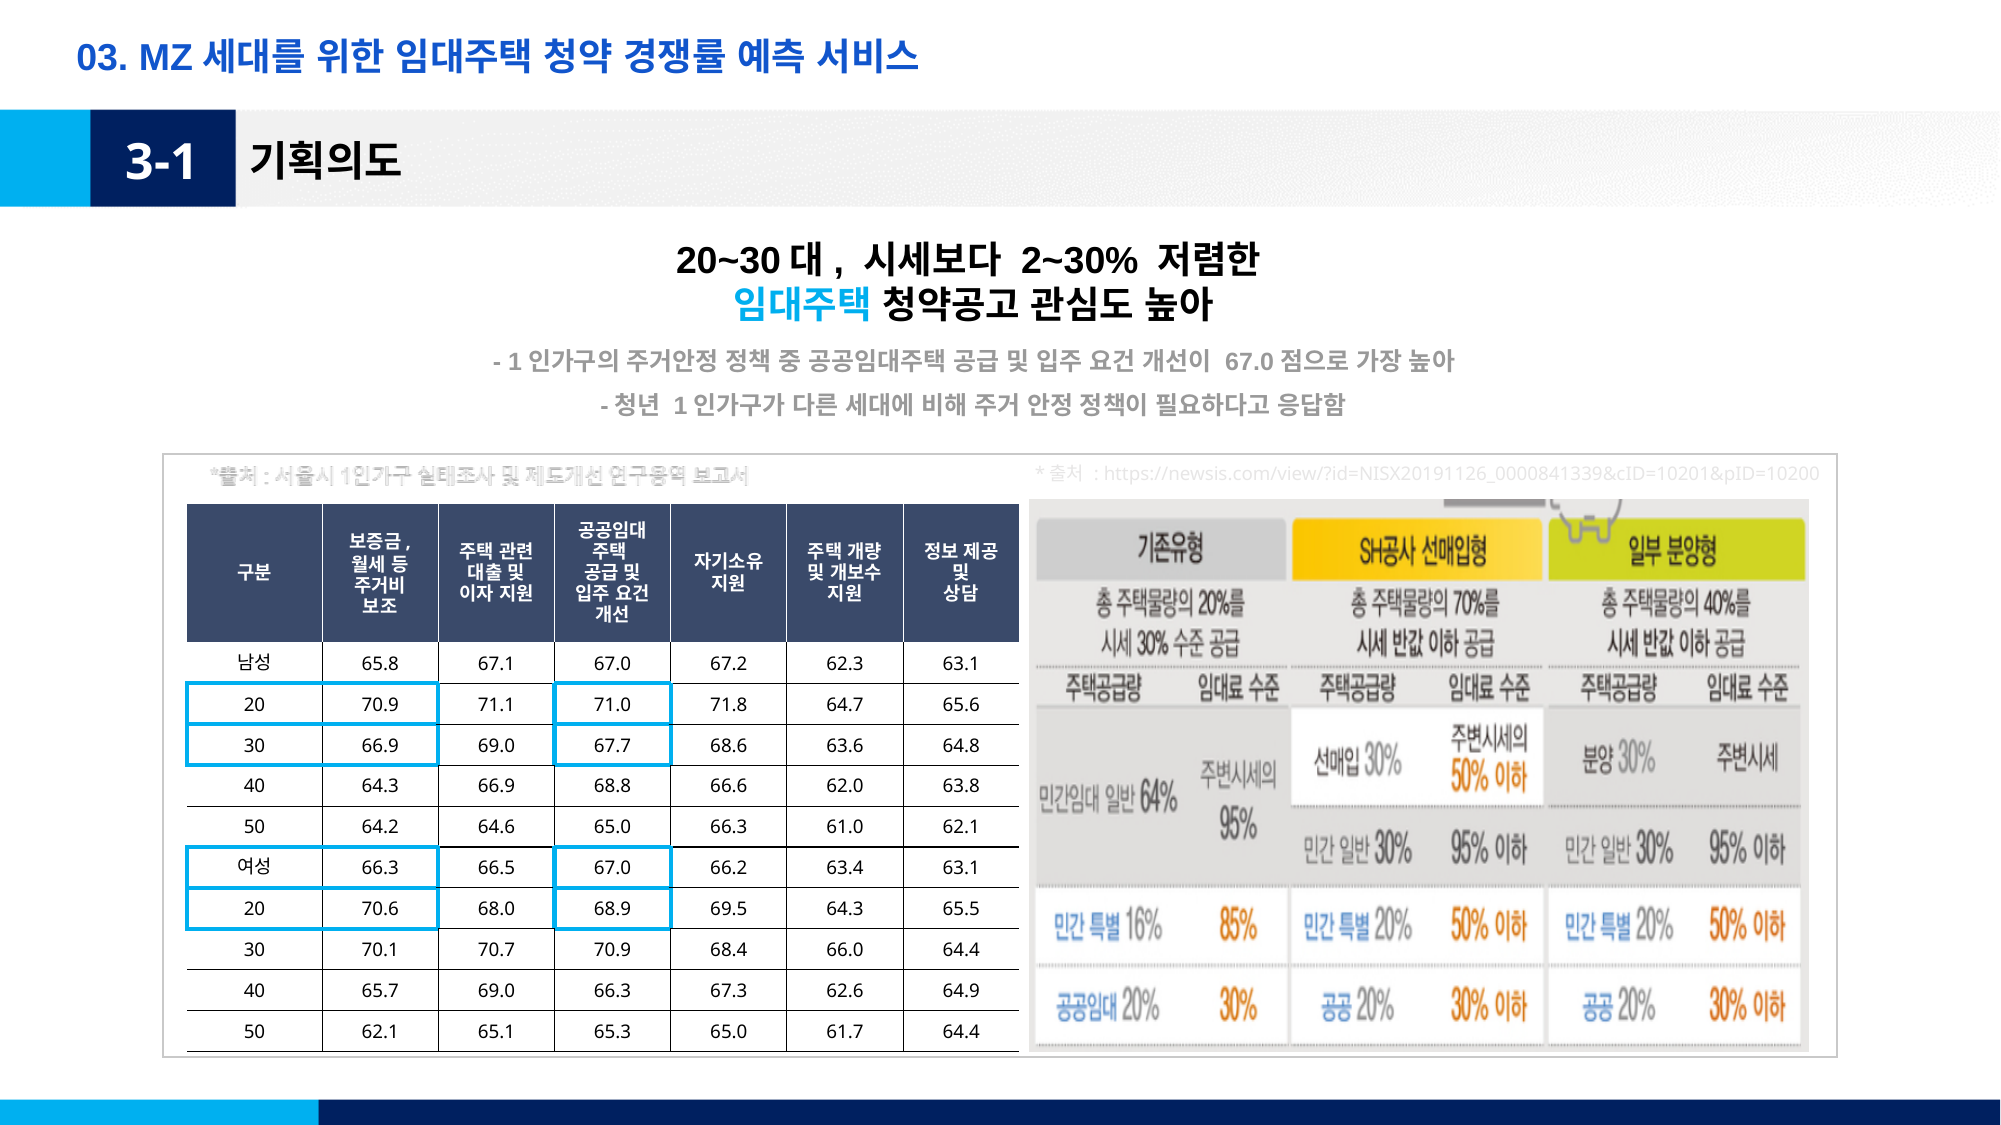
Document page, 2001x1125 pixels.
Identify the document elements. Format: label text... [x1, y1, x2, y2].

table_header 주택 개량 및 개보수 지원 [787, 504, 903, 642]
table_cell 67.0 [557, 849, 669, 886]
table_cell 62.1 [904, 807, 1019, 846]
text_box 20~30대, 시세보다 2~30% 저렴한 임대주택 청약공고 관심도 높아 [564, 221, 1384, 330]
table_cell 61.7 [787, 1011, 903, 1051]
table_cell 67.1 [439, 643, 554, 683]
table_cell 64.6 [439, 807, 554, 846]
table_cell 64.7 [787, 684, 903, 724]
table_cell 67.2 [671, 643, 786, 683]
table_cell 66.2 [673, 848, 786, 887]
table_cell 30 [189, 726, 322, 763]
text_box - 1인가구의 주거안정 정책 중 공공임대주택 공급 및 입주 요건 개선이 67.0점으로 가장 높아 [316, 330, 1632, 375]
table_cell 63.8 [904, 766, 1019, 806]
table_cell 64.2 [323, 807, 438, 845]
table_cell 67.0 [555, 643, 670, 681]
table_cell 40 [187, 767, 322, 806]
text_box 기획의도 [235, 127, 834, 193]
table_cell 65.1 [439, 1011, 554, 1051]
text_box 03. MZ세대를 위한 임대주택 청약 경쟁률 예측 서비스 [61, 18, 1127, 94]
table_cell 66.9 [439, 766, 554, 806]
table_cell 71.1 [440, 684, 552, 724]
table_cell 67.7 [557, 726, 669, 763]
table_header 공공임대주택 공급 및 입주 요건 개선 [555, 522, 670, 642]
picture [0, 0, 2001, 1125]
table_cell 64.9 [904, 970, 1019, 1010]
table_cell 65.0 [671, 1011, 786, 1051]
table_cell 63.4 [787, 848, 903, 887]
table_cell 63.1 [904, 848, 1019, 887]
table_cell 71.8 [673, 684, 786, 724]
table_cell 65.0 [555, 807, 670, 845]
table_cell 69.0 [439, 970, 554, 1010]
table_cell 66.3 [671, 807, 786, 846]
table_cell 68.9 [557, 890, 669, 927]
table_cell 63.1 [904, 643, 1019, 683]
table_cell 70.9 [323, 685, 436, 722]
table_cell 68.4 [671, 929, 786, 969]
table_cell 50 [187, 1011, 322, 1051]
table_cell 40 [187, 970, 322, 1010]
table_cell 68.8 [555, 767, 670, 806]
table_cell 66.5 [440, 848, 552, 887]
table_cell 30 [187, 931, 322, 969]
table_cell 66.0 [787, 929, 903, 969]
table_cell 66.9 [323, 726, 436, 763]
table_cell 62.3 [787, 643, 903, 683]
table_header 정보 제공 및 상담 [904, 504, 1019, 642]
text_box *출처 : https://newsis.com/view/?id=NISX20191126_0000841339&cID=10201&pID=10200 [1019, 450, 1849, 496]
table_header 자기소유 지원 [671, 504, 786, 642]
table_cell 63.6 [787, 725, 903, 765]
table_cell 62.6 [787, 970, 903, 1010]
table_cell 66.3 [555, 970, 670, 1010]
table_cell 65.5 [904, 888, 1019, 928]
table_cell 65.6 [904, 684, 1019, 724]
table_cell 20 [189, 685, 322, 722]
table_cell 65.8 [323, 643, 438, 681]
table_cell 64.3 [323, 767, 438, 806]
table_cell 66.3 [323, 849, 436, 886]
table_cell 64.4 [904, 929, 1019, 969]
table_cell 66.6 [671, 766, 786, 806]
table_header 주택 관련 대출 및 이자 지원 [439, 522, 554, 642]
text_box 3-1 [90, 122, 235, 198]
table_cell 70.6 [323, 890, 436, 927]
table_header 구분 [187, 521, 322, 642]
table_cell 69.0 [440, 725, 552, 765]
table_cell 62.1 [323, 1011, 438, 1051]
table_cell 70.1 [323, 931, 438, 969]
table_cell 남성 [187, 643, 322, 681]
table_cell 65.7 [323, 970, 438, 1010]
table_cell 62.0 [787, 766, 903, 806]
table_cell 65.3 [555, 1011, 670, 1051]
text_box [163, 454, 1837, 1058]
table_cell 50 [187, 807, 322, 845]
table_cell 20 [189, 890, 322, 927]
table_cell 70.7 [439, 929, 554, 969]
table_cell 여성 [189, 849, 322, 886]
table_header 보증금, 월세 등 주거비 보조 [323, 522, 438, 642]
table_cell 69.5 [673, 888, 786, 928]
table_cell 68.0 [440, 888, 552, 928]
table_cell 70.9 [555, 931, 670, 969]
table_cell 64.8 [904, 725, 1019, 765]
table_cell 61.0 [787, 807, 903, 846]
table_cell 64.3 [787, 888, 903, 928]
text_box -청년 1인가구가 다른 세대에 비해 주거 안정 정책이 필요하다고 응답함 [316, 375, 1632, 435]
table_cell 68.6 [673, 725, 786, 765]
table_cell 64.4 [904, 1011, 1019, 1051]
table_cell 71.0 [557, 685, 669, 722]
table_cell 67.3 [671, 970, 786, 1010]
